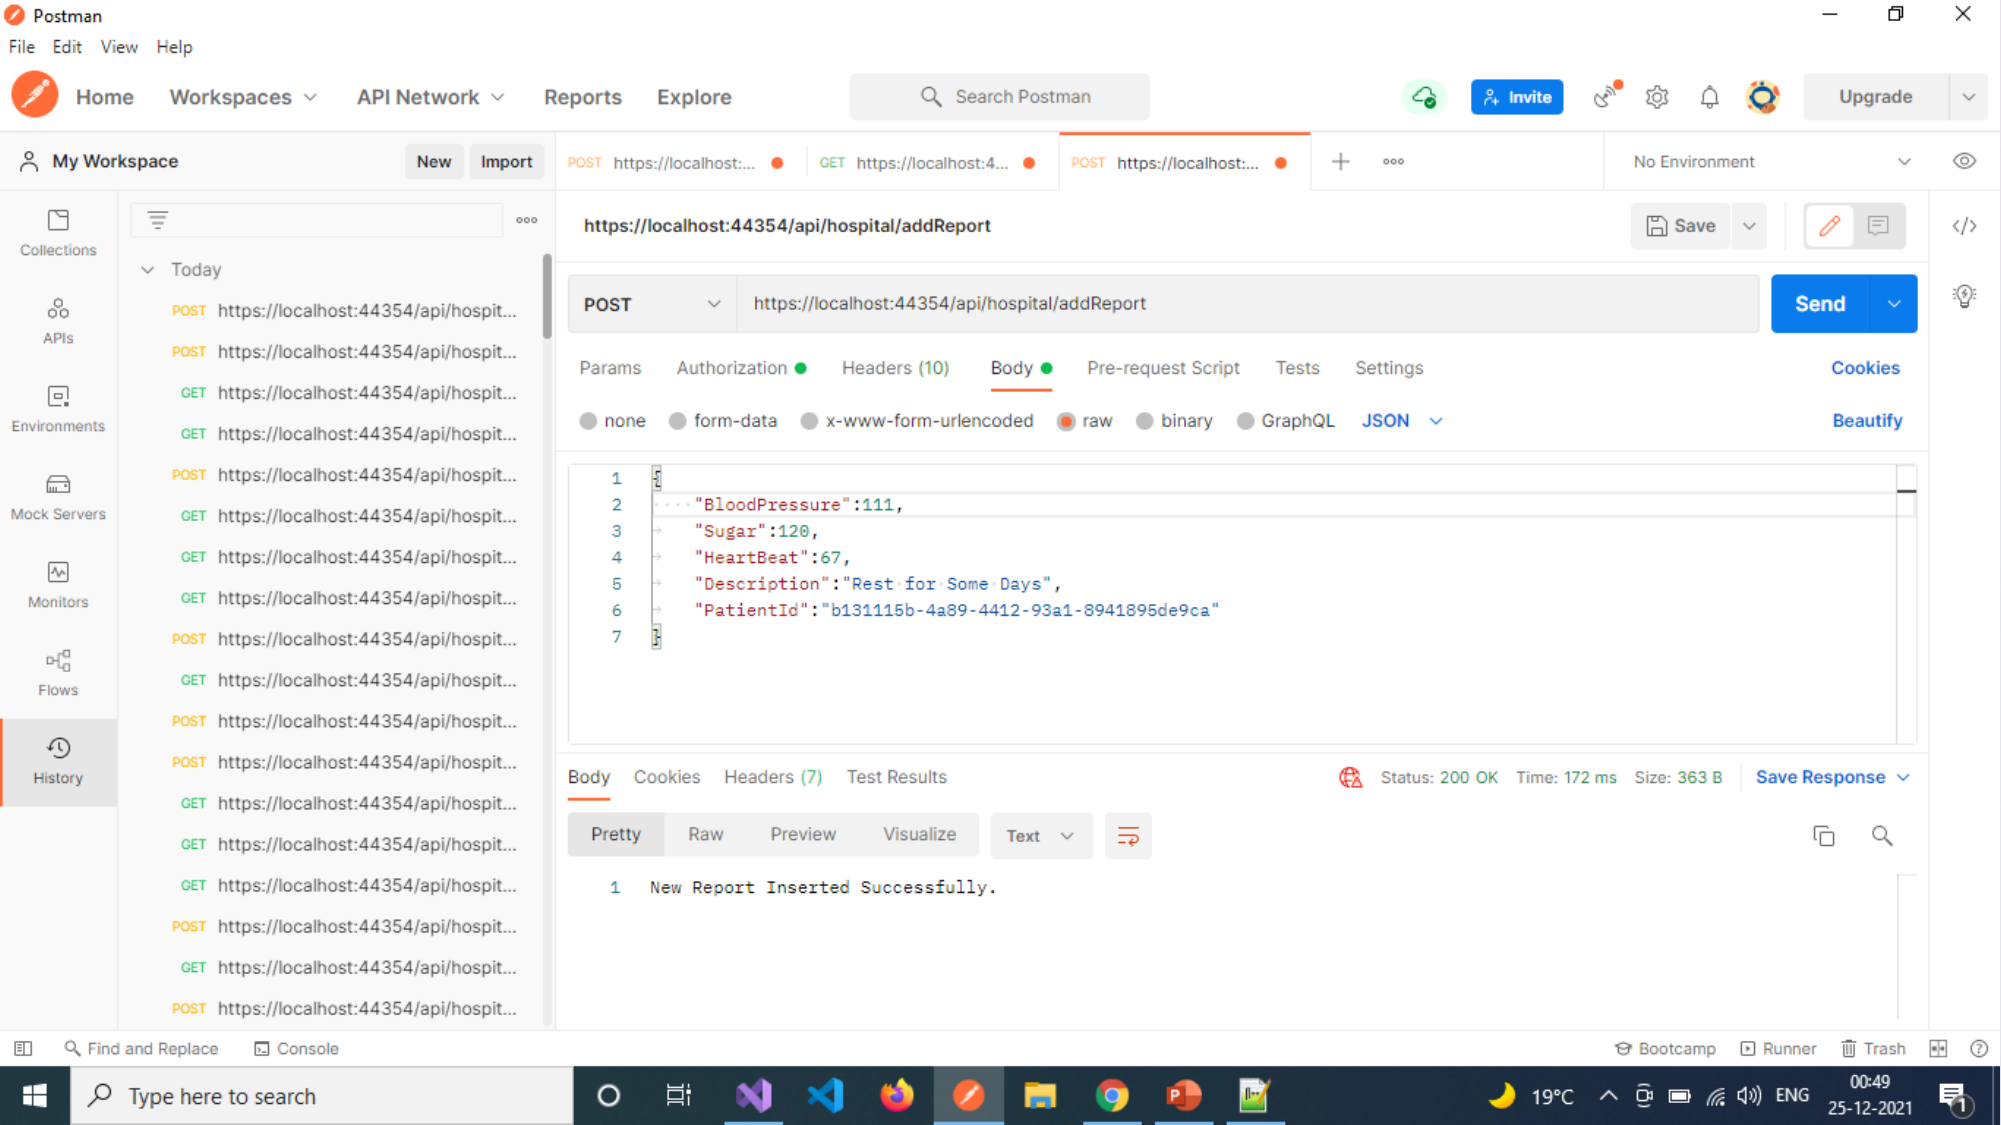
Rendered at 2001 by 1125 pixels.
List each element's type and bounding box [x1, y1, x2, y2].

list [0, 0, 2000, 1125]
